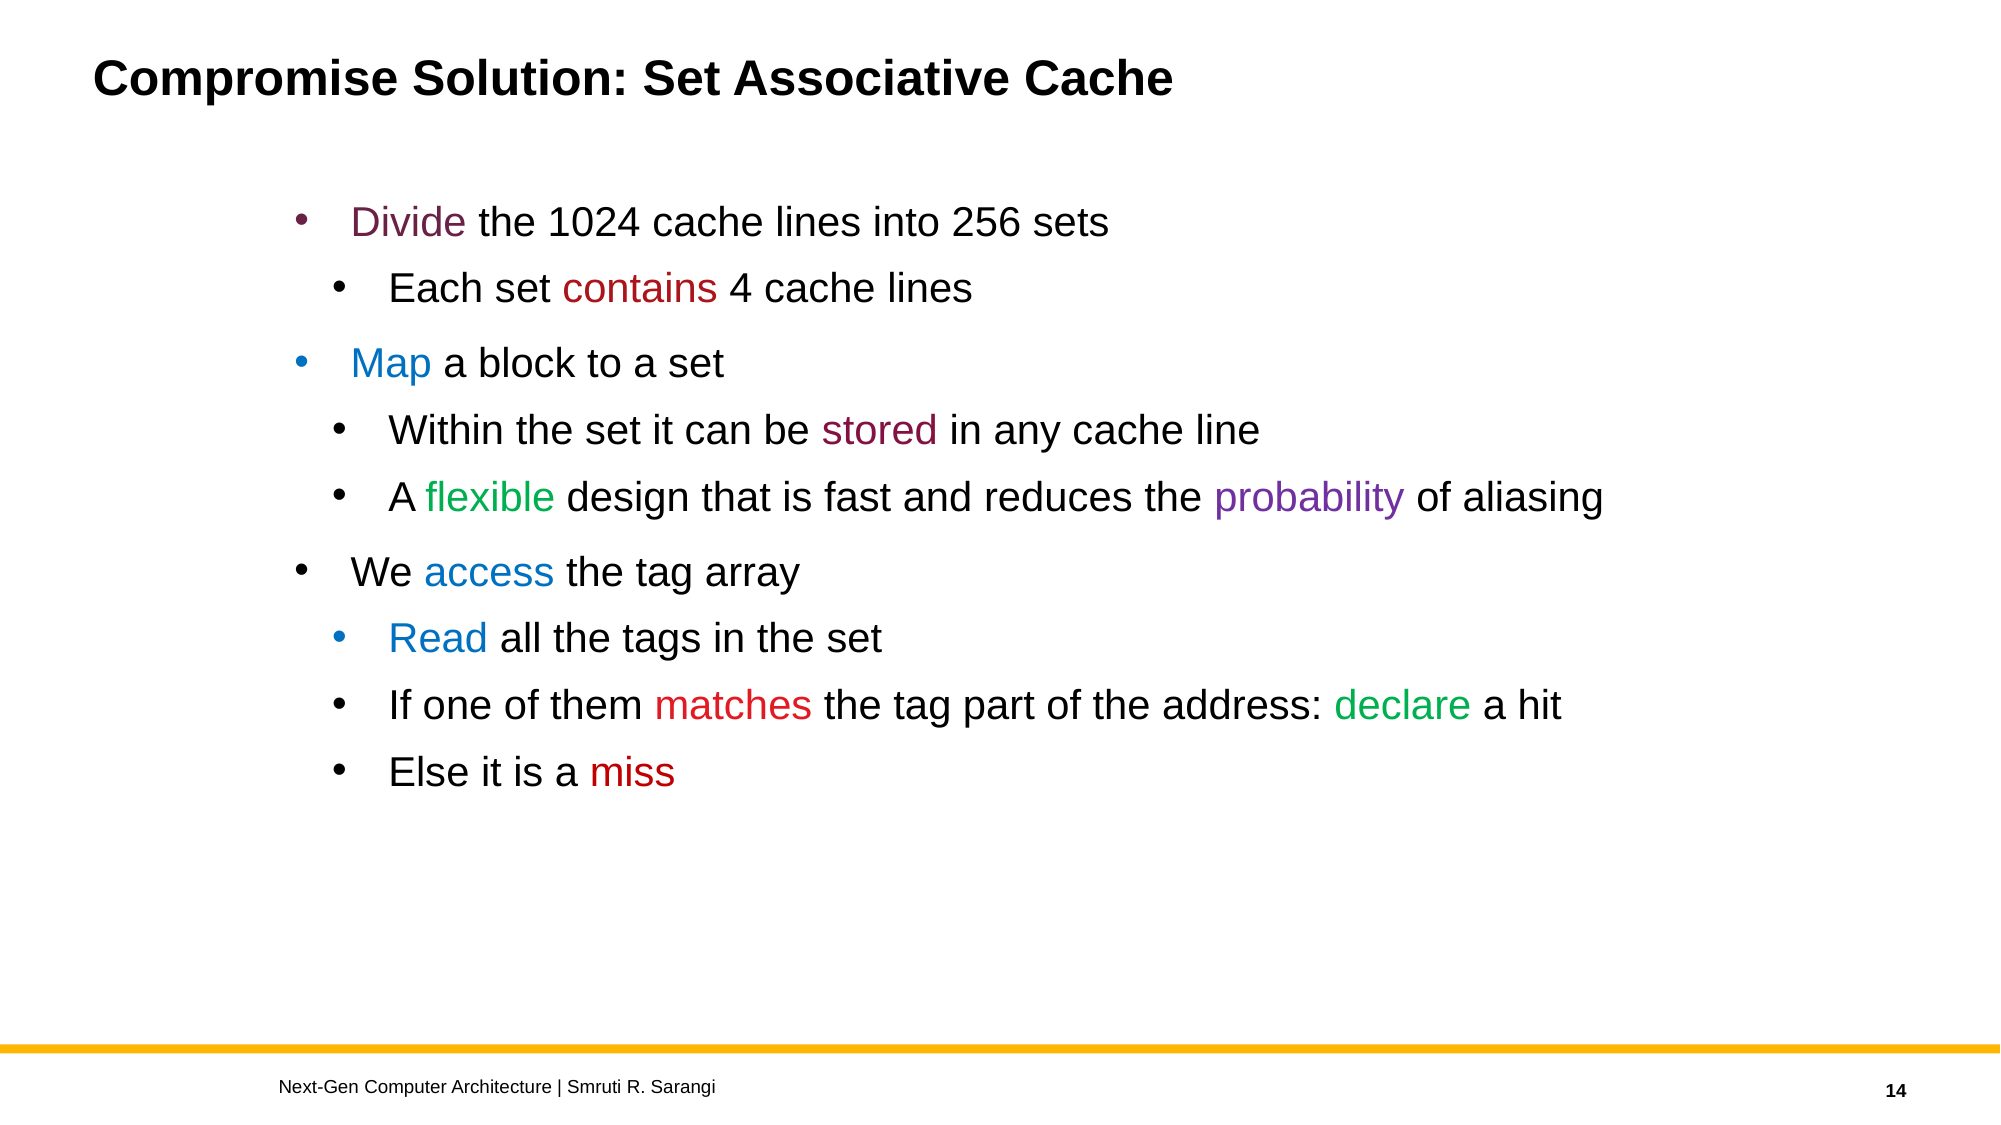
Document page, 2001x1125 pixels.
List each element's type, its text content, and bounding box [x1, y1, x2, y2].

title Compromise Solution: Set Associative Cache [78, 45, 1578, 180]
footer Next-Gen Computer Architecture | Smruti R. Sarangi [263, 1067, 1464, 1105]
slide_number 14 [1711, 1071, 1922, 1109]
list Divide the 1024 cache lines into 256 sets Each set contains 4 cache lines Map a block to a set Within the set it can be stored in any cache line A flexible design that is fast and reduces the probability of aliasing We access the tag array Read all the tags in the set If one of them matches the tag part of the address: declare a hit Else it is a miss [279, 187, 1721, 911]
